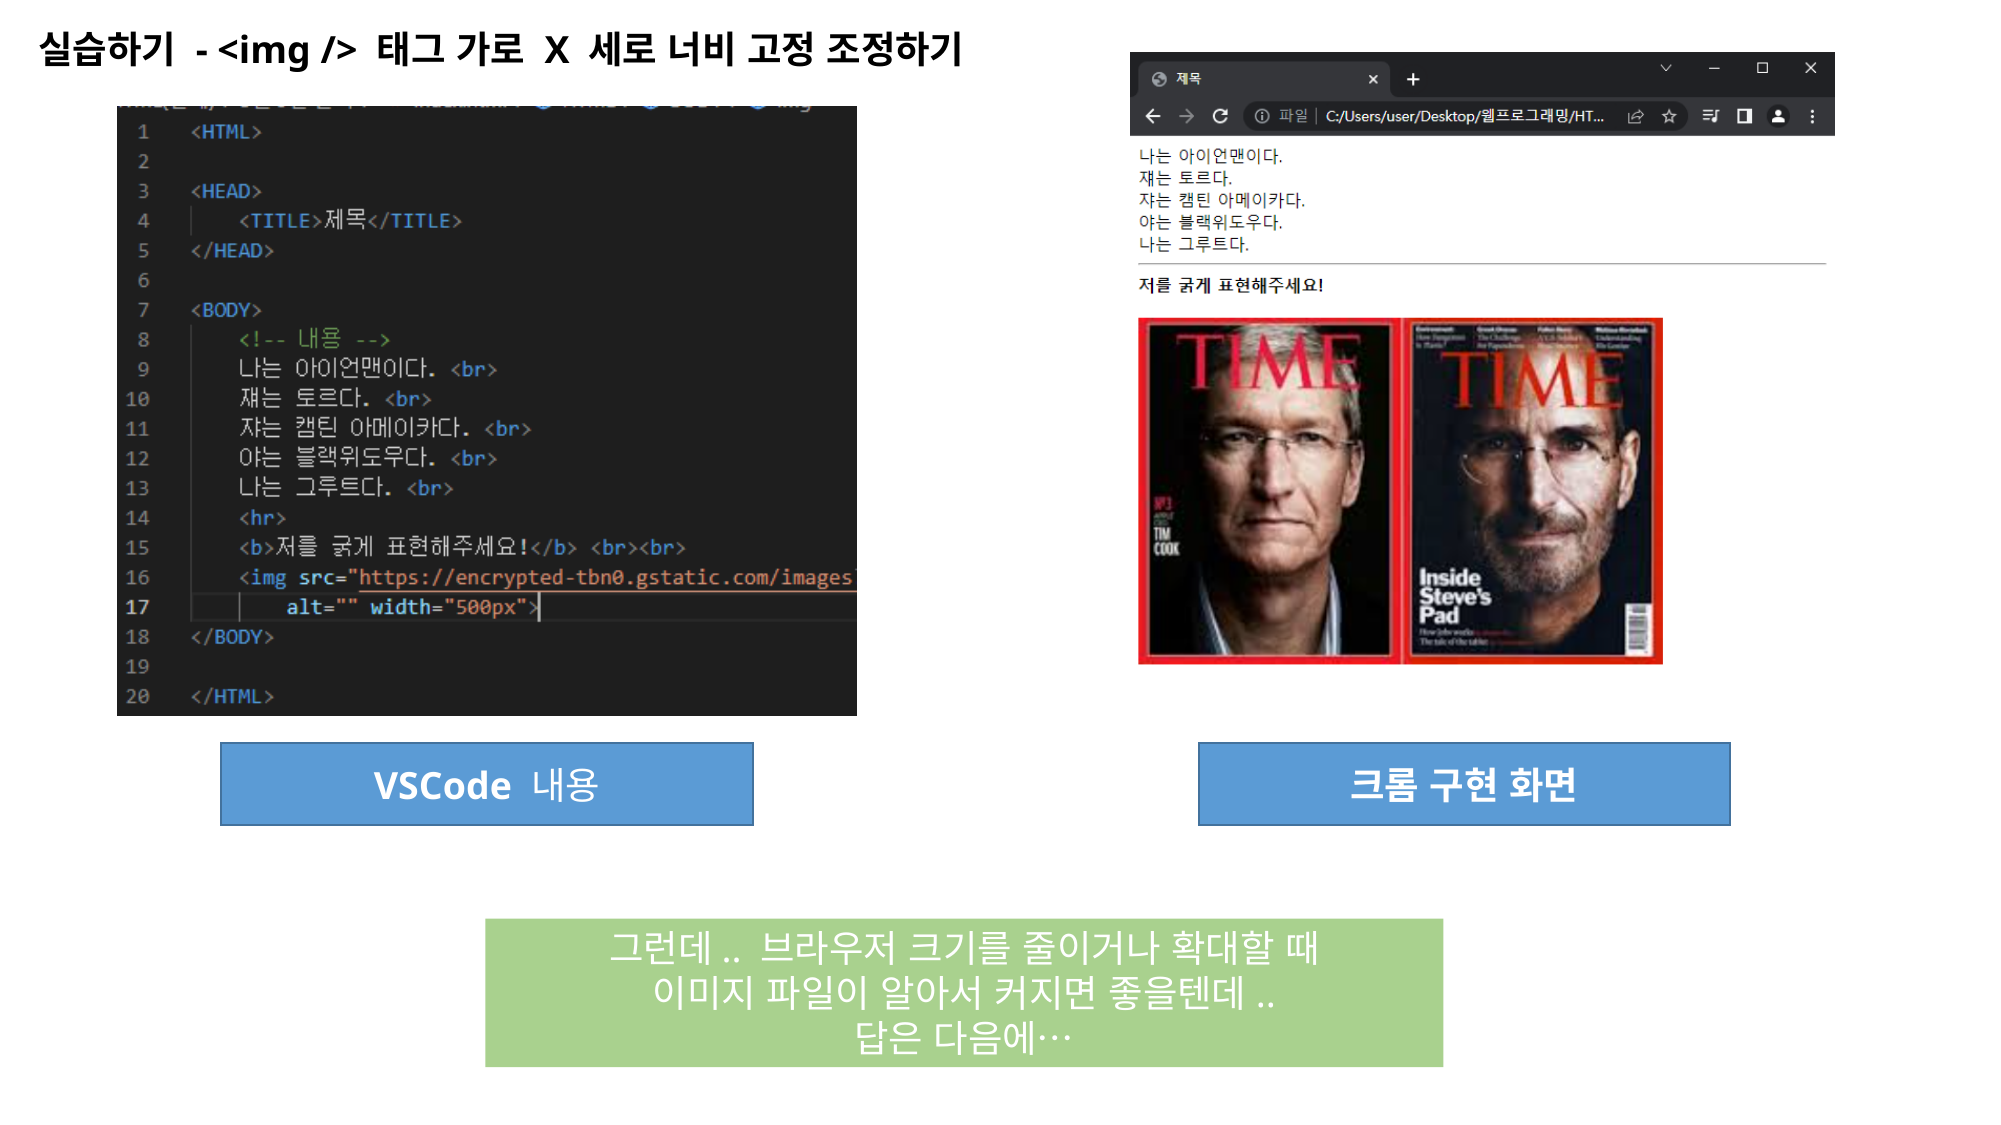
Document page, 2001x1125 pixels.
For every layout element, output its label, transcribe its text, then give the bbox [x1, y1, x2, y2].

picture [117, 106, 857, 716]
picture [1130, 52, 1835, 676]
text_box 크롬 구현 화면 [1198, 742, 1731, 826]
text_box 그런데.. 브라우저 크기를 줄이거나 확대할 때 이미지 파일이 알아서 커지면 좋을텐데.. 답은 다음에… [484, 918, 1444, 1068]
text_box VSCode 내용 [220, 742, 754, 826]
text_box 실습하기 - <img /> 태그 가로 X 세로 너비 고정 조정하기 [23, 18, 1053, 79]
